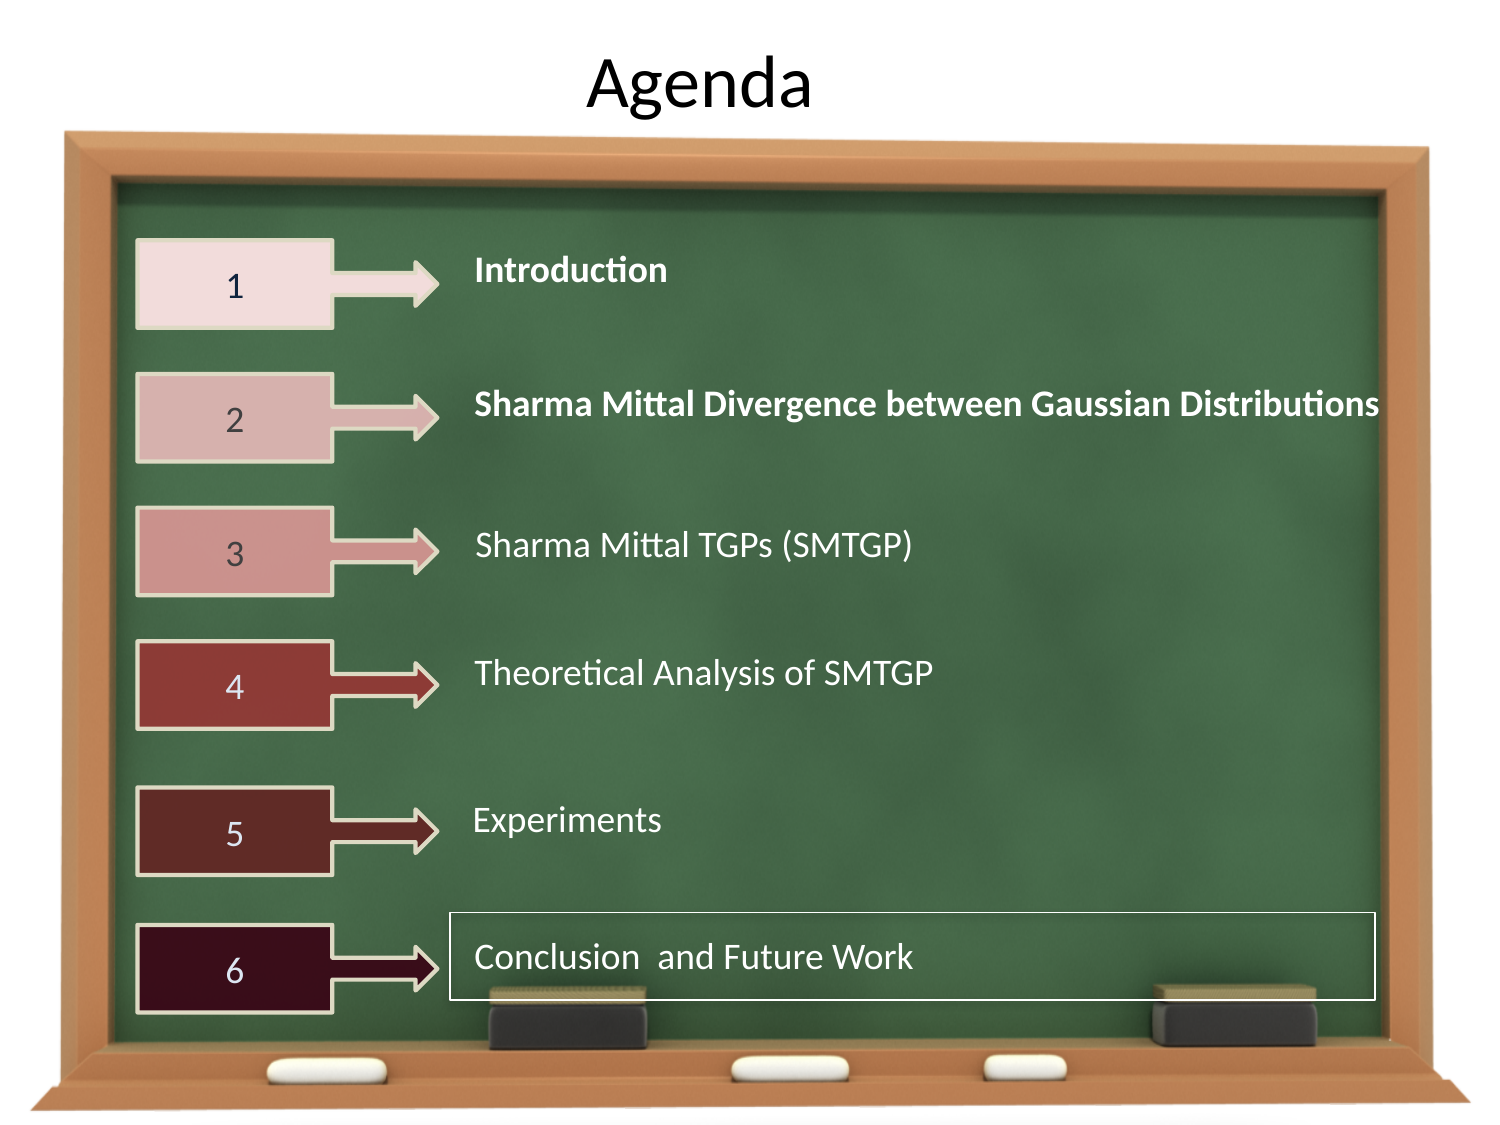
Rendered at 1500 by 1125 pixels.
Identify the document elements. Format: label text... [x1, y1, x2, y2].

title Agenda [24, 24, 1375, 123]
picture [0, 124, 1500, 1125]
